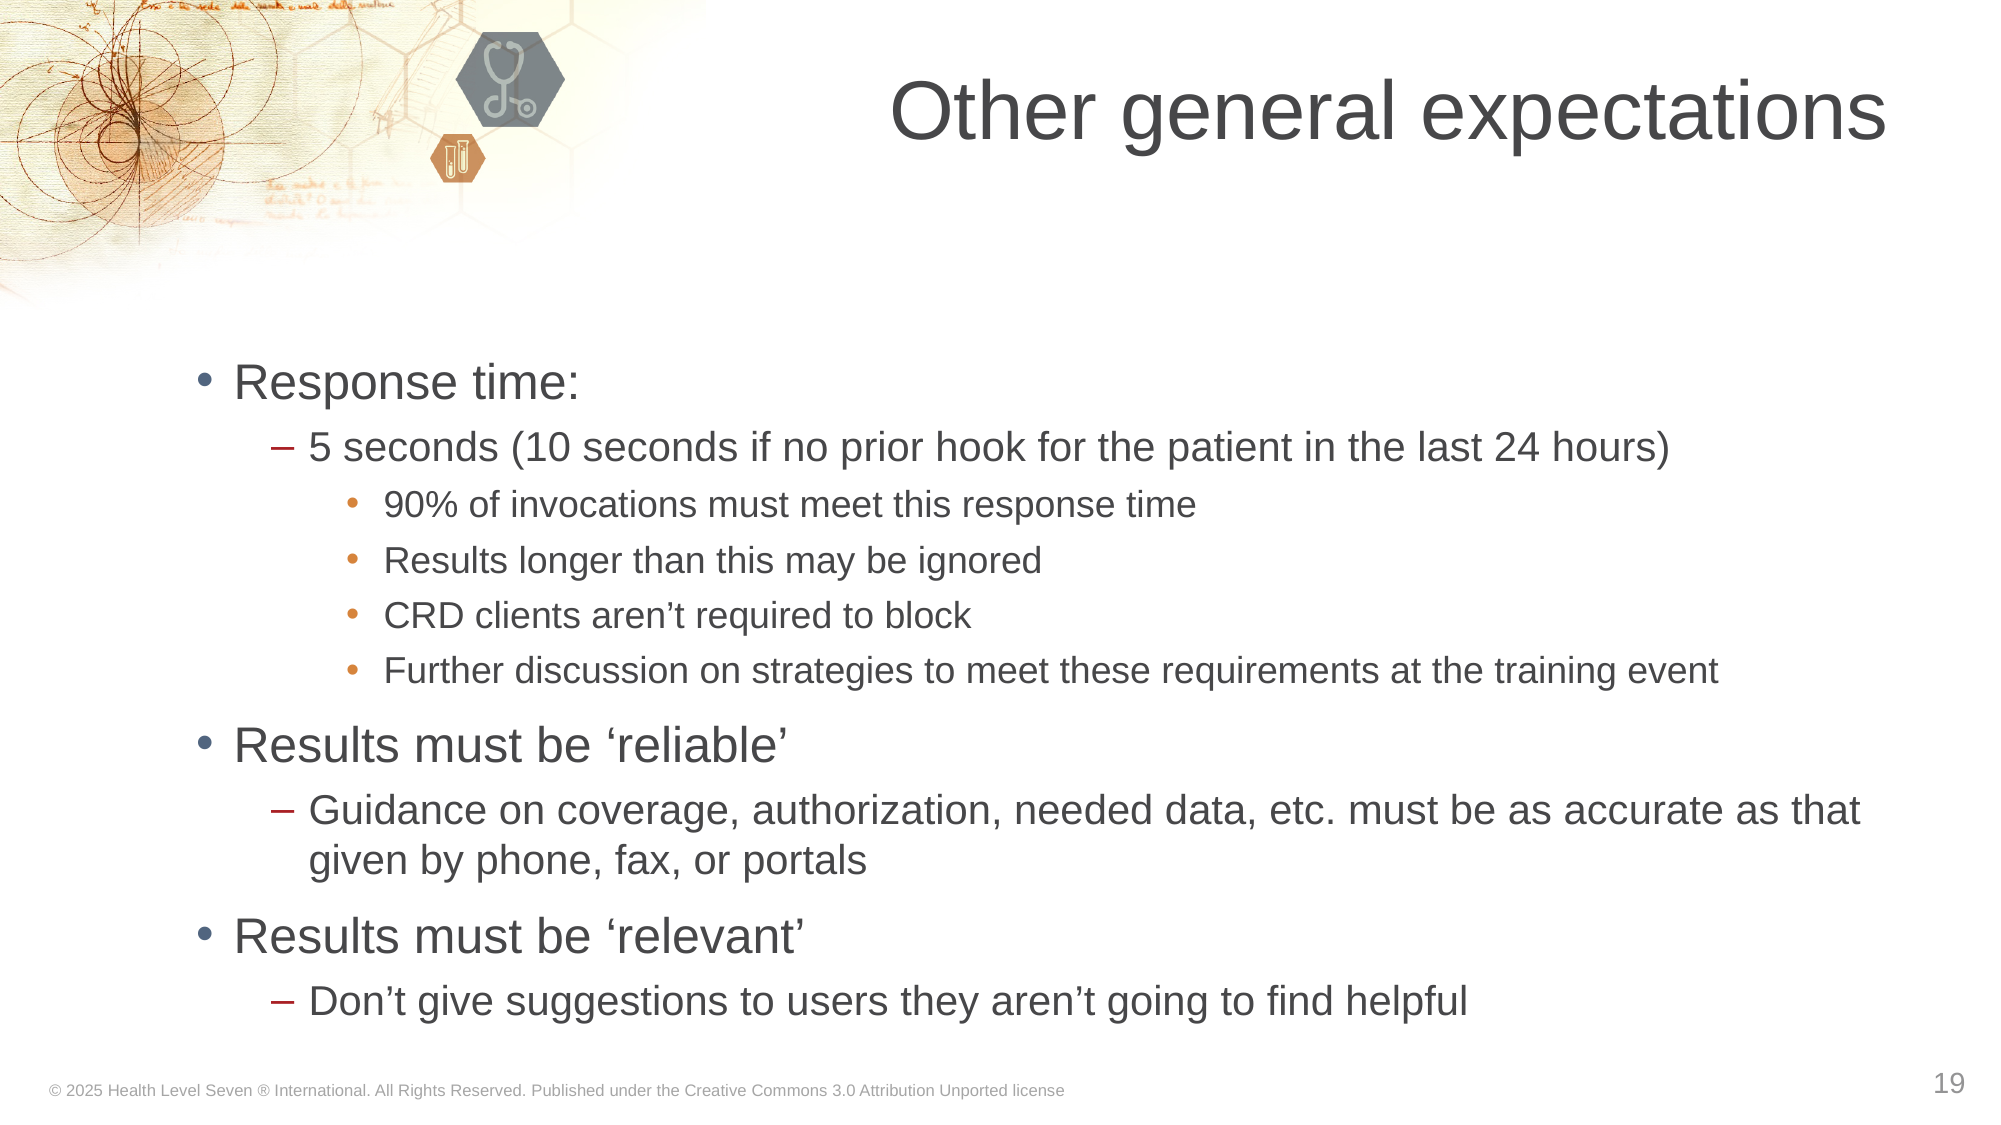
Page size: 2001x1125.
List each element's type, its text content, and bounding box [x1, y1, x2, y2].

title Other general expectations [648, 59, 1904, 188]
list Response time: 5 seconds (10 seconds if no prior hook for the patient in the last 24 hours) 90% of invocations must meet this response time Results longer than this may be ignored CRD clients aren’t required to block Further discussion on strategies to meet these requirements at the training event Results must be ‘reliable’ Guidance on coverage, authorization, needed data, etc. must be as accurate as that given by phone, fax, or portals Results must be ‘relevant’ Don’t give suggestions to users they aren’t going to find helpful [181, 342, 1904, 1016]
picture [0, 0, 706, 310]
slide_number 19 [1515, 1064, 1966, 1125]
